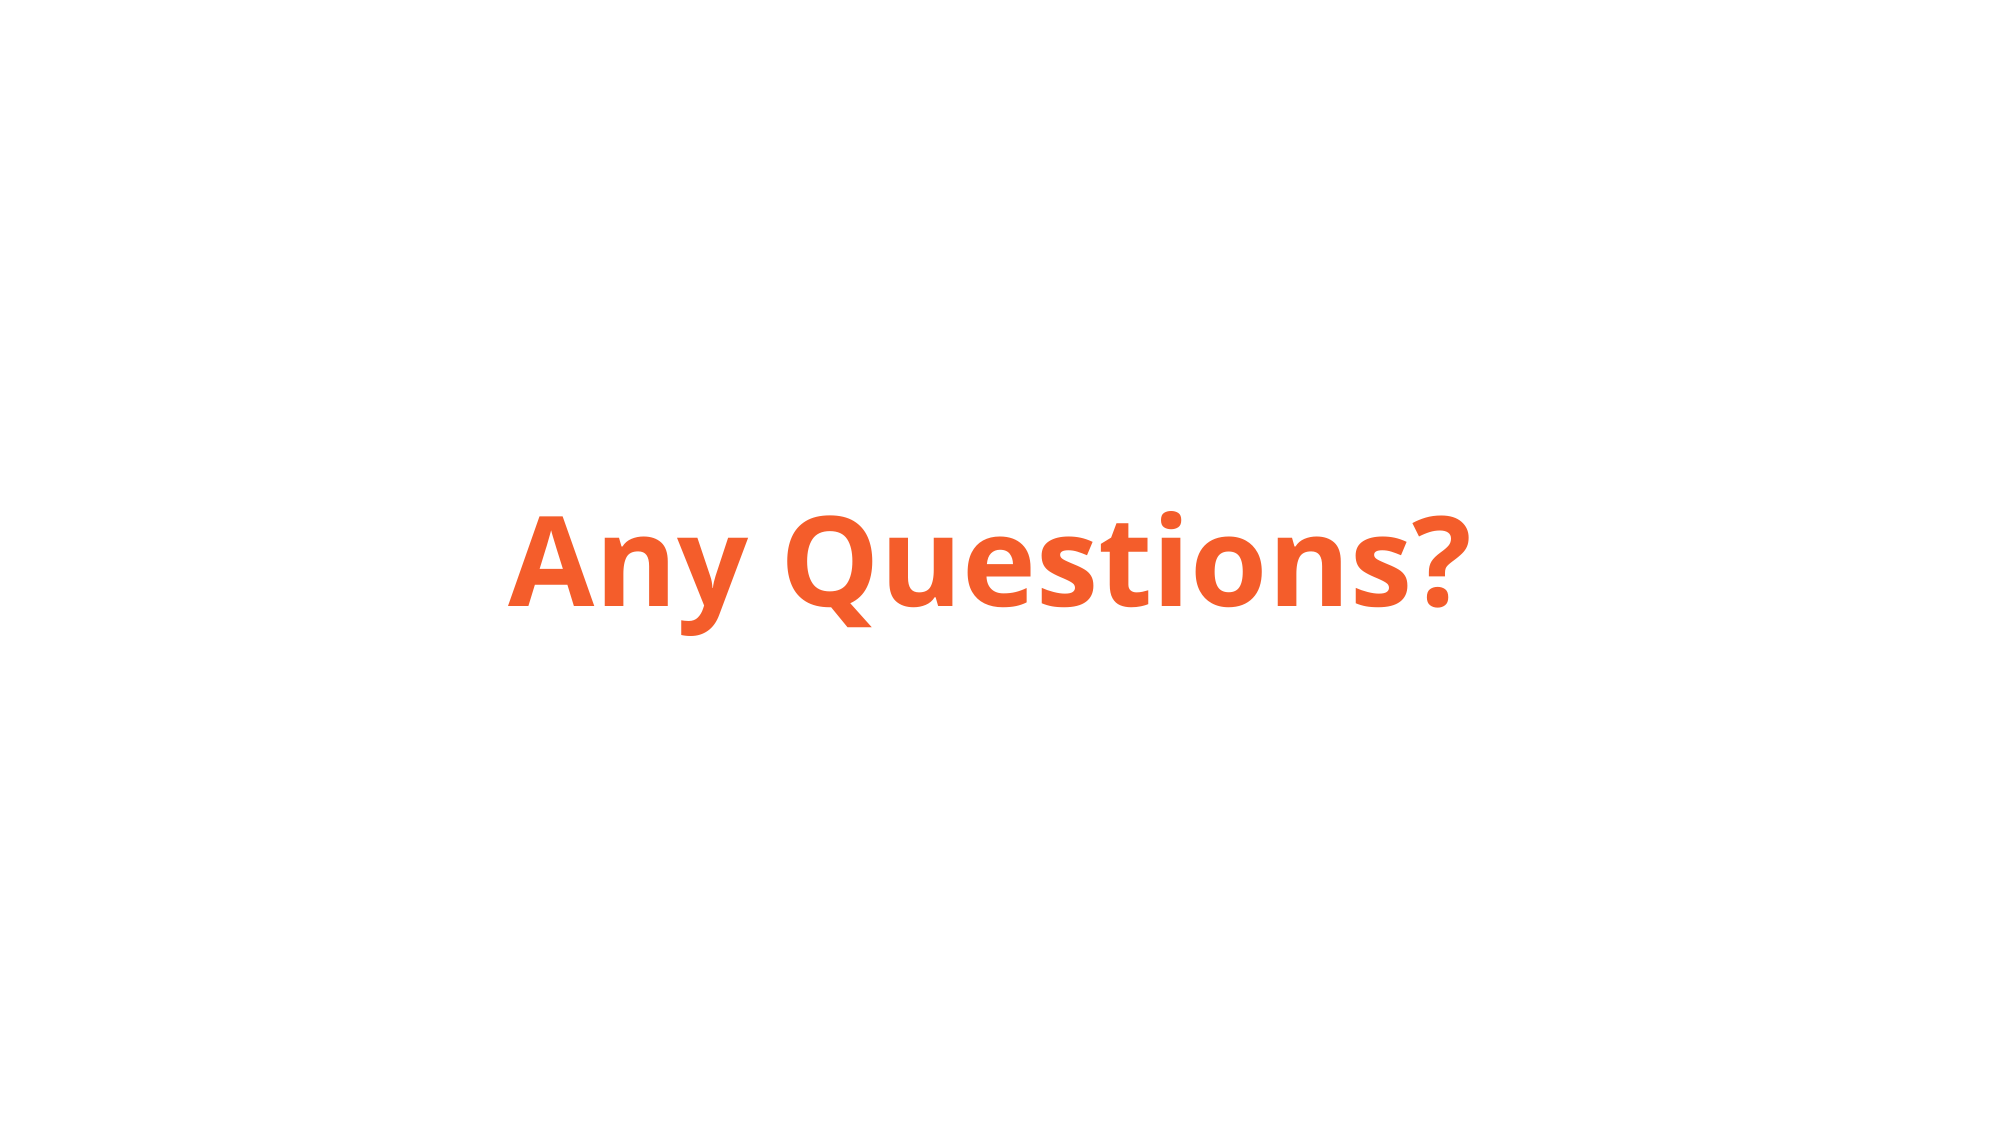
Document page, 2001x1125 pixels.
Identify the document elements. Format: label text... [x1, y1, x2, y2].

title Any Questions? [128, 479, 1854, 642]
